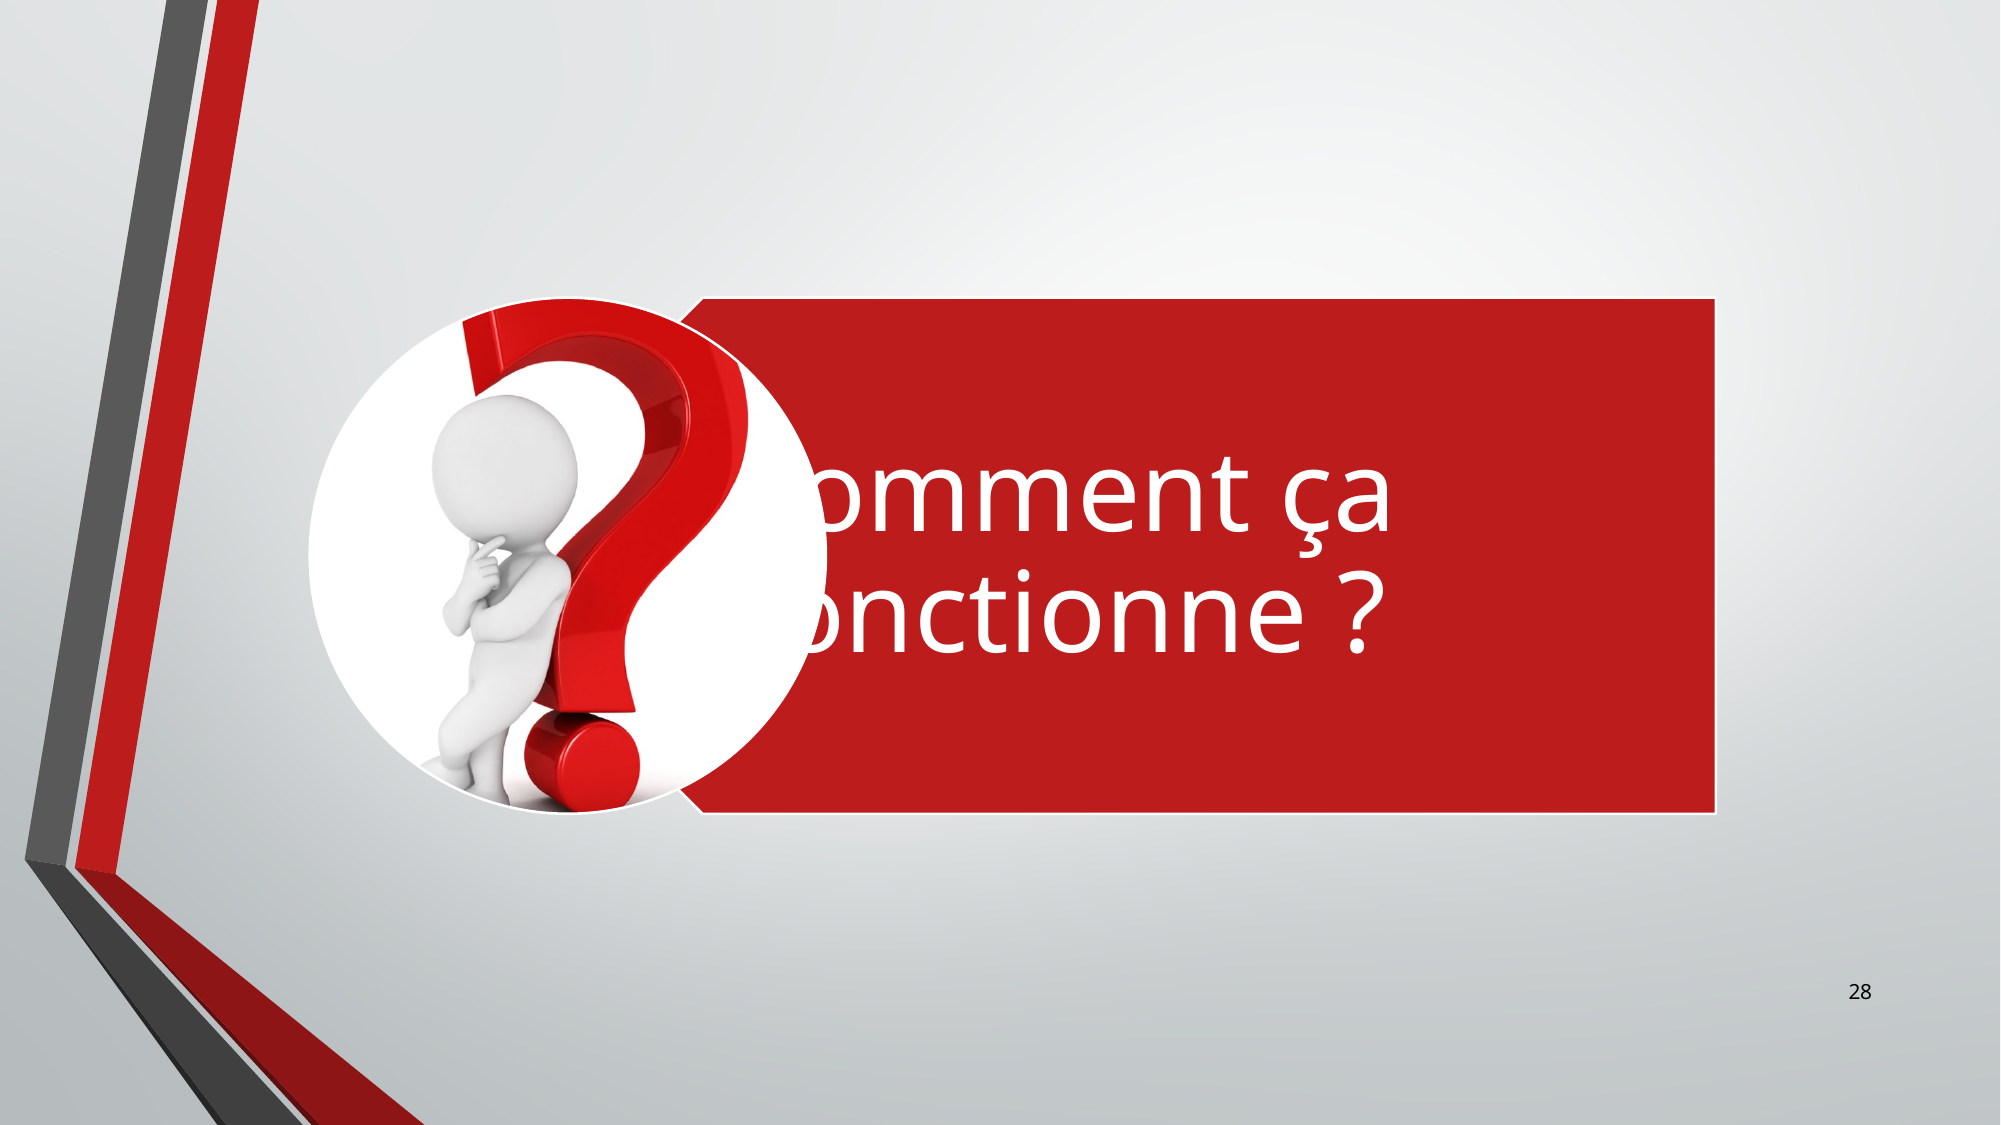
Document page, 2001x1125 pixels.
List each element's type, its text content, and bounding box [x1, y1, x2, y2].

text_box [242, 260, 1784, 852]
slide_number 28 [1796, 962, 1887, 1023]
